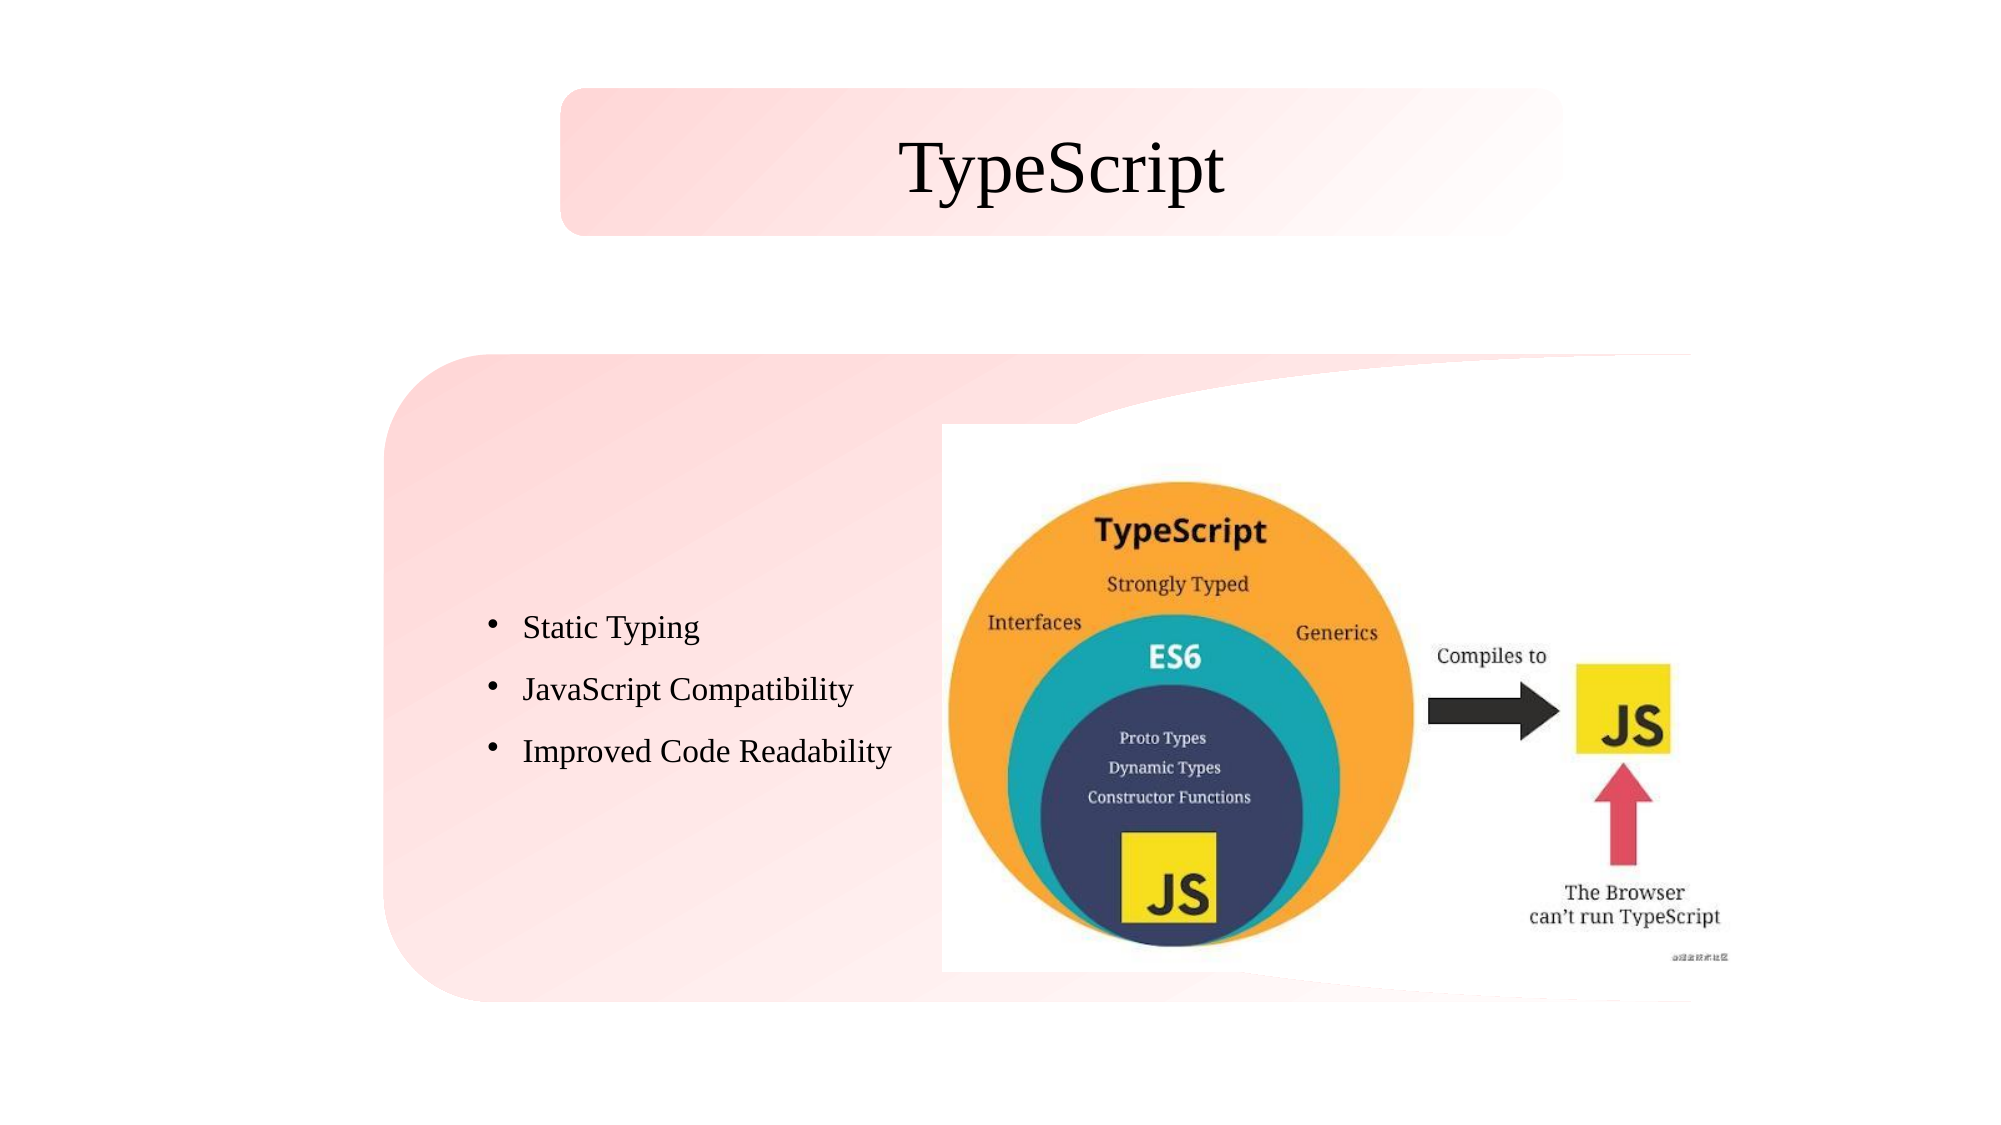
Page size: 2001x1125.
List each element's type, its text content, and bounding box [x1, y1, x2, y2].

text_box [383, 354, 1691, 1002]
text_box Static Typing JavaScript Compatibility Improved Code Readability [472, 590, 937, 847]
text_box TypeScript [560, 88, 1563, 236]
picture [942, 424, 1741, 973]
